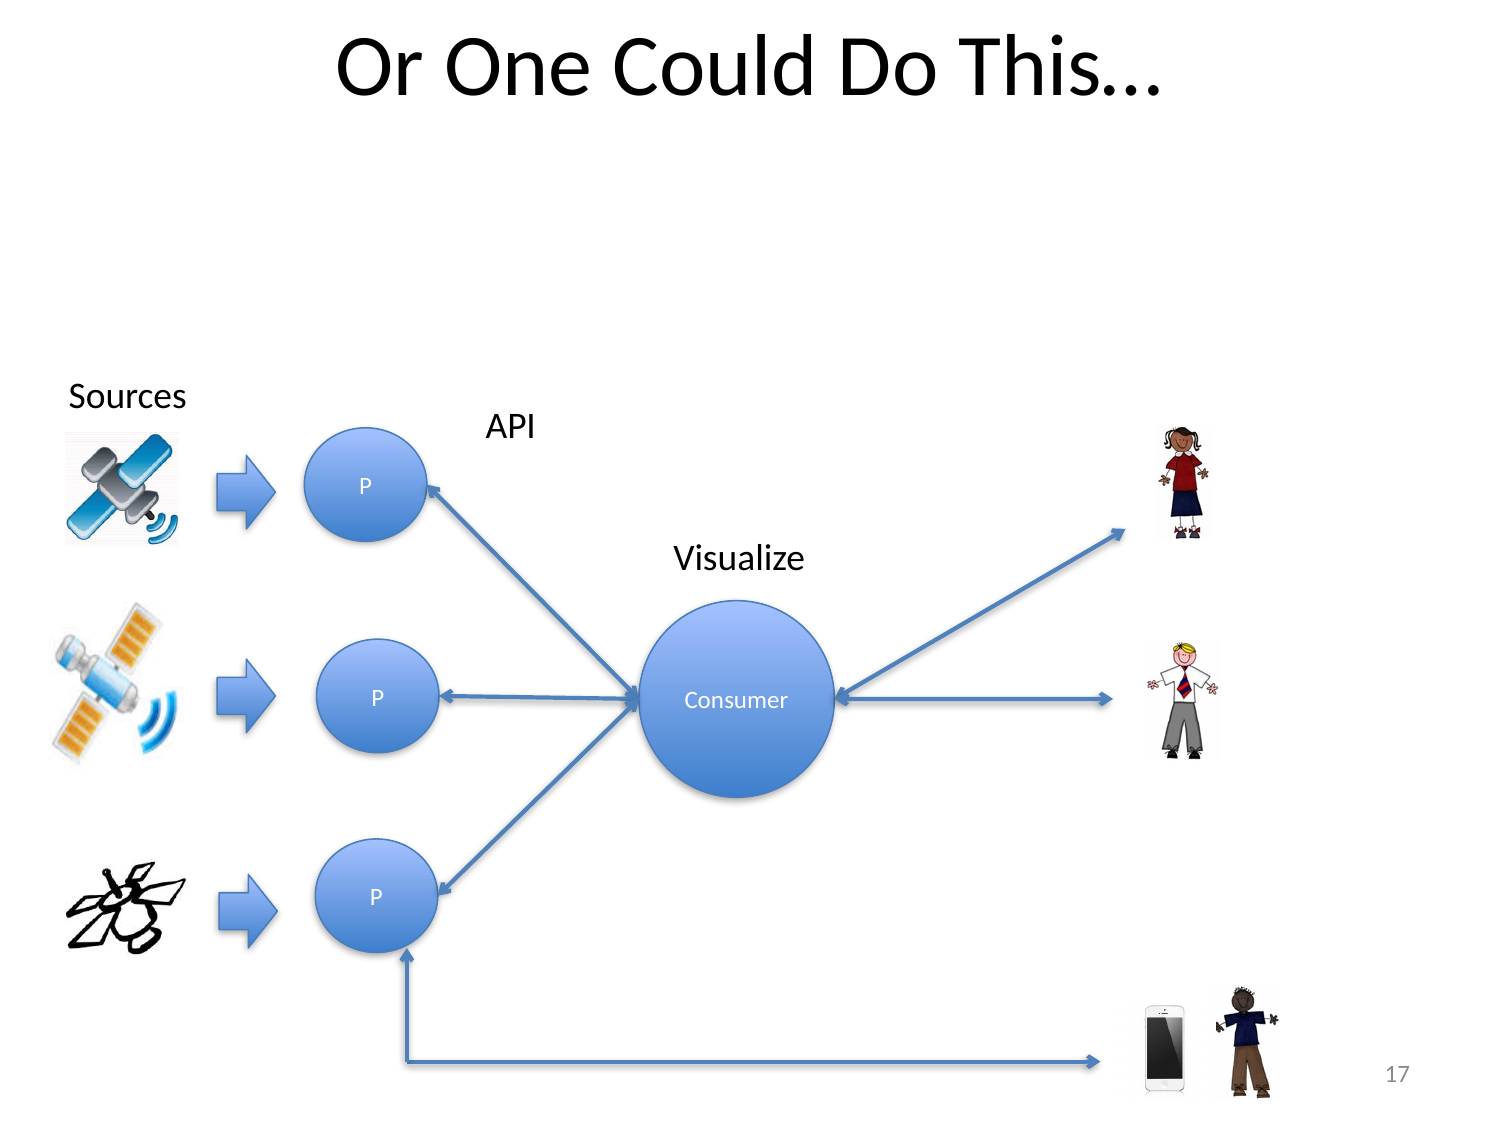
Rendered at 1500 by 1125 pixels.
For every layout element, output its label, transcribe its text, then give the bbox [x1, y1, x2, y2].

text_box P [315, 638, 432, 754]
picture [1134, 638, 1235, 763]
text_box Visualize [658, 525, 821, 586]
picture [44, 601, 278, 798]
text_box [437, 698, 640, 896]
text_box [426, 484, 640, 700]
slide_number 17 [1074, 1042, 1107, 1103]
text_box API [470, 393, 552, 454]
title Or One Could Do This… [75, 0, 1425, 122]
picture [47, 828, 204, 985]
picture [1112, 983, 1293, 1102]
slide_number 17 [1297, 1042, 1425, 1103]
text_box Sources [53, 363, 202, 423]
picture [64, 431, 179, 546]
picture [1145, 420, 1217, 542]
text_box Consumer [643, 599, 835, 799]
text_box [834, 528, 1126, 700]
text_box P [303, 427, 428, 543]
text_box P [314, 838, 438, 954]
text_box [218, 873, 278, 949]
text_box [216, 454, 277, 530]
